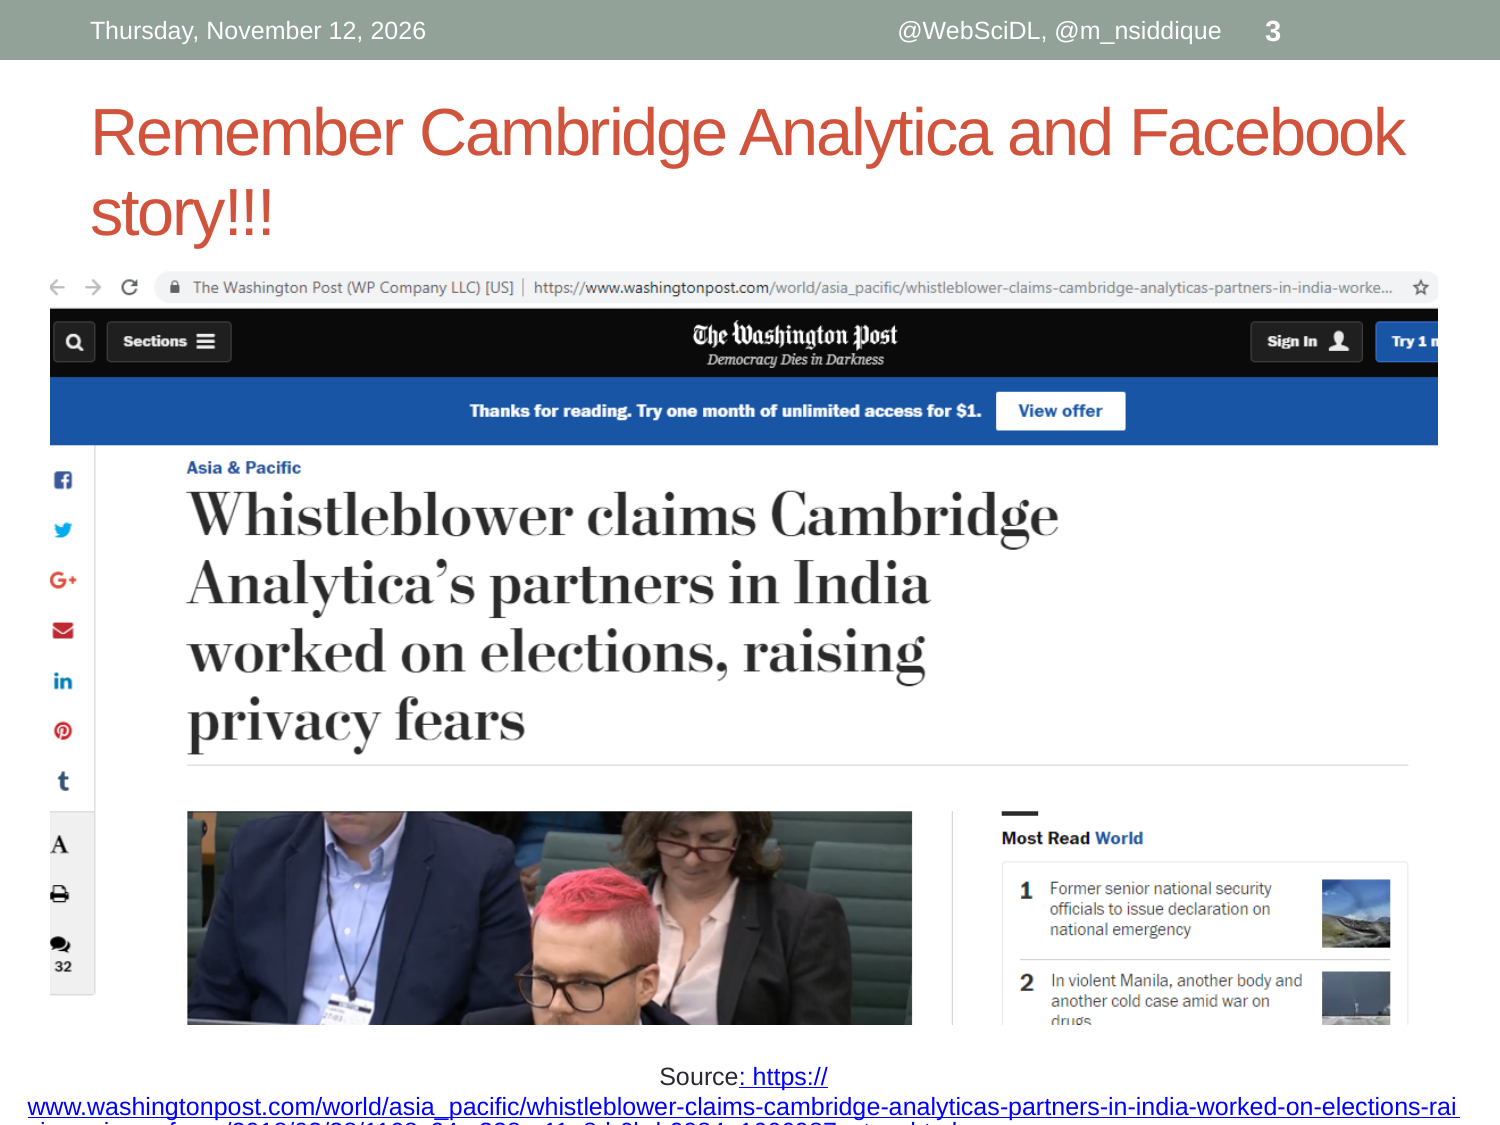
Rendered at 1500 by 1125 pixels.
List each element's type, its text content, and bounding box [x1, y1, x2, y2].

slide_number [75, 3, 550, 57]
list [49, 268, 1438, 1026]
slide_number 3 [1250, 3, 1425, 57]
text_box Source: https://www.washingtonpost.com/world/asia_pacific/whistleblower-claims-cambridge-analyticas-partners-in-india-worked-on-elections-raising-privacy-fears/2018/03/28/1168c04c-328a-11e8-b6bd-0084a1666987_story.html [12, 1052, 1475, 1109]
title Remember Cambridge Analytica and Facebook story!!! [75, 87, 1425, 250]
footer @WebSciDL, @m_nsiddique [562, 3, 1238, 57]
